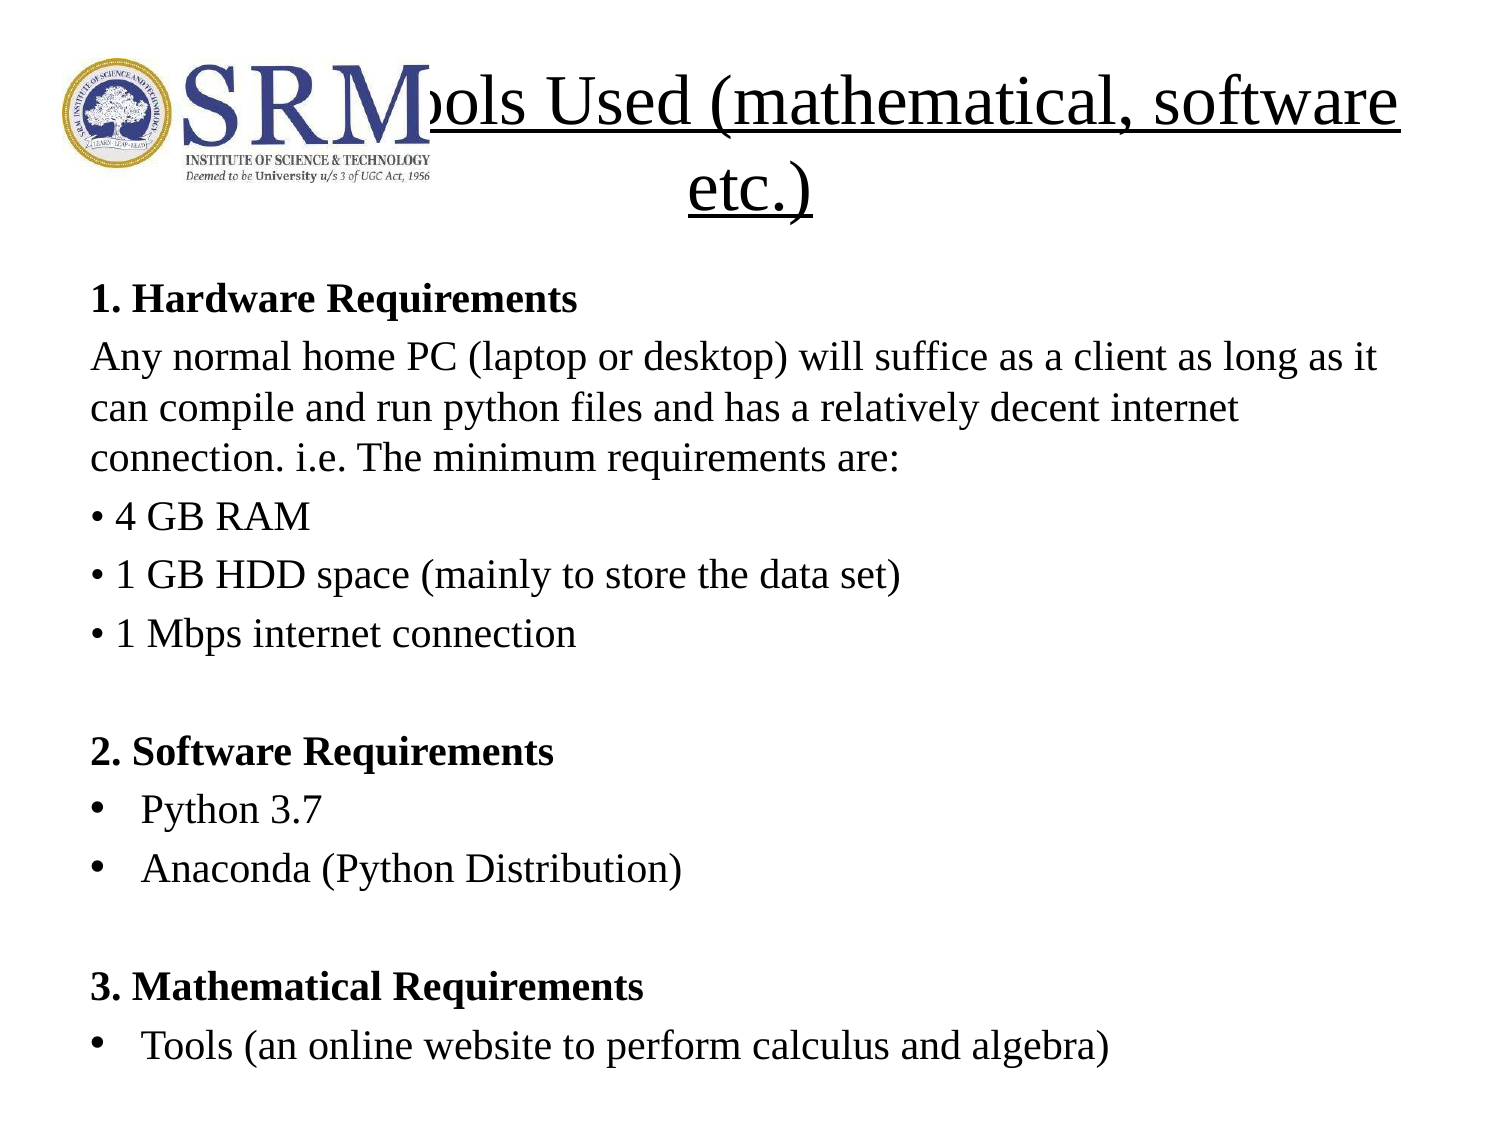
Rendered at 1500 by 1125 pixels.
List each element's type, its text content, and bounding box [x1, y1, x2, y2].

picture [62, 58, 430, 183]
title Tools Used (mathematical, software etc.) [75, 45, 1425, 233]
list 1. Hardware Requirements Any normal home PC (laptop or desktop) will suffice as a client as long as it can compile and run python files and has a relatively decent internet connection. i.e. The minimum requirements are: • 4 GB RAM • 1 GB HDD space (mainly to store the data set) • 1 Mbps internet connection 2. Software Requirements Python 3.7 Anaconda (Python Distribution) 3. Mathematical Requirements Tools (an online website to perform calculus and algebra) [75, 262, 1425, 1075]
